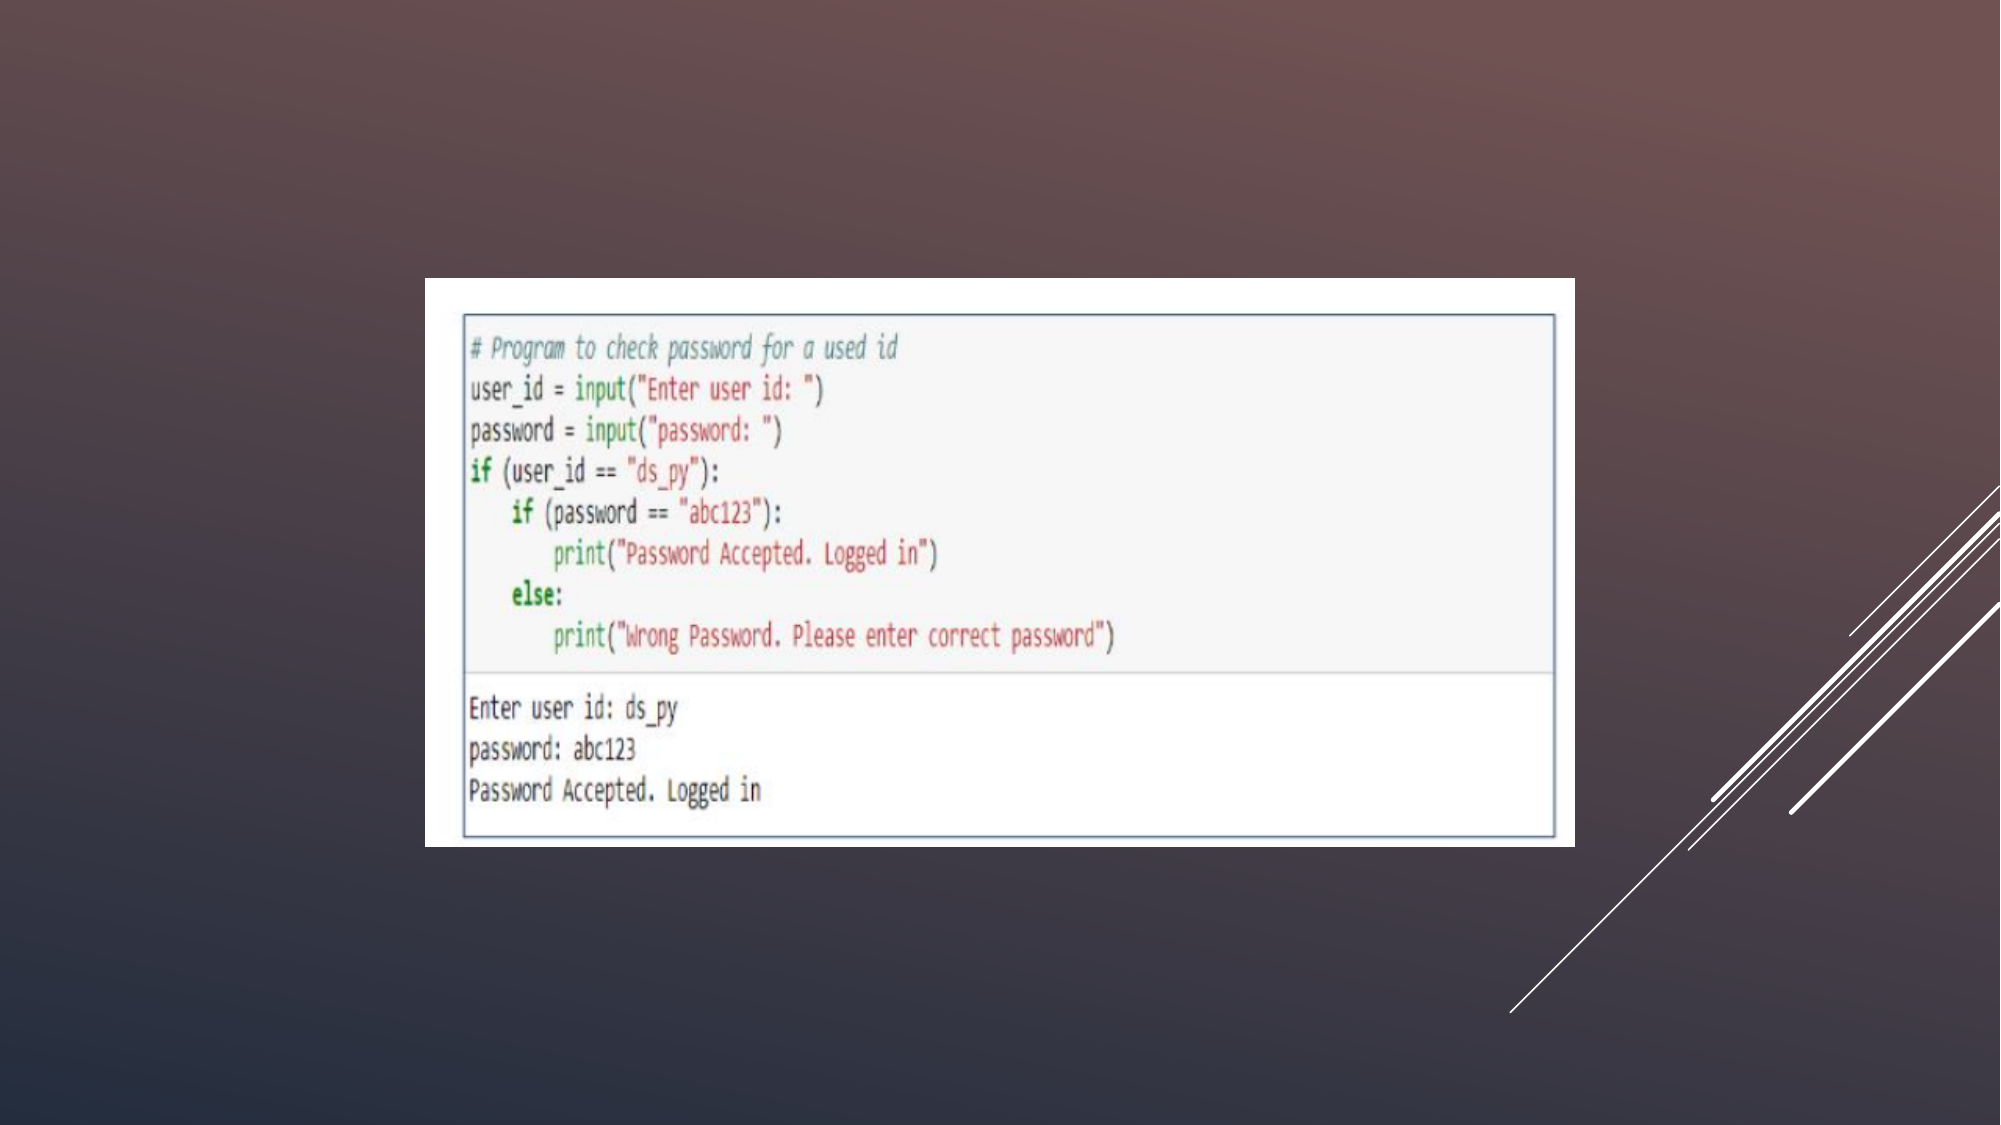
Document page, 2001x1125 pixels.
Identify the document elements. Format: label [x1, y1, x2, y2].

picture [425, 277, 1575, 848]
